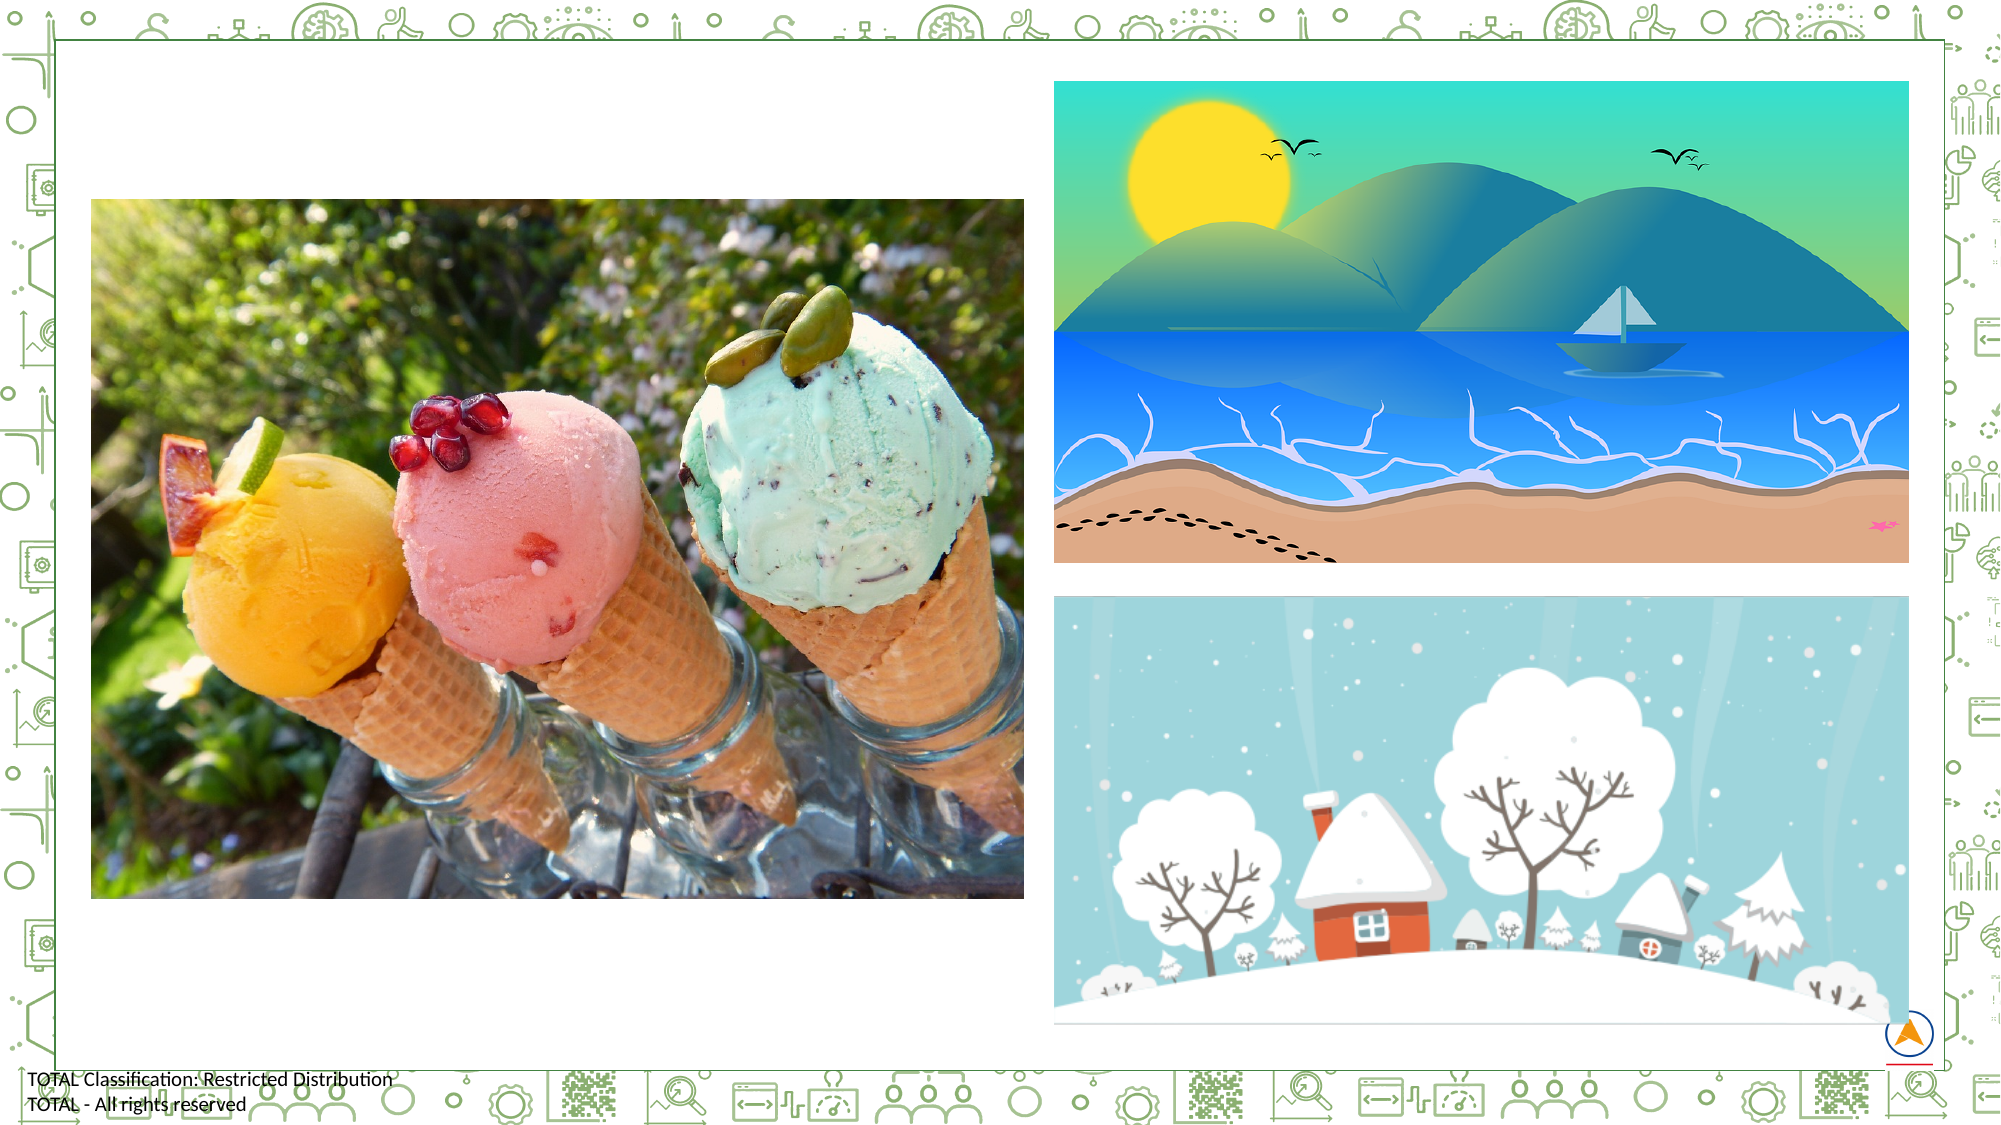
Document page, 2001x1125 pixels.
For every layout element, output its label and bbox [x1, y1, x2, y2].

picture [90, 199, 1024, 899]
picture [1054, 81, 1934, 1125]
